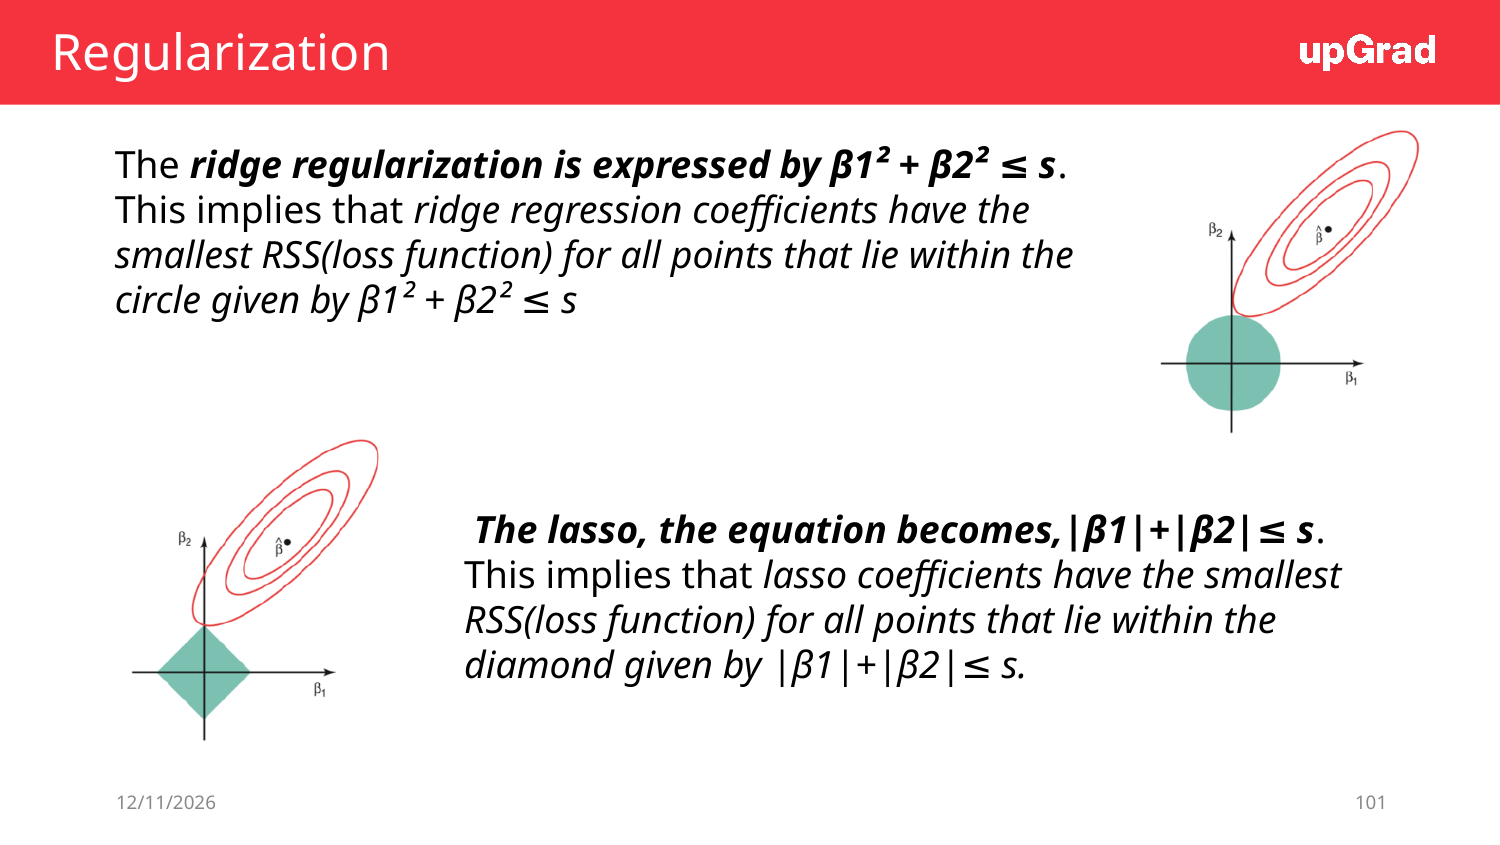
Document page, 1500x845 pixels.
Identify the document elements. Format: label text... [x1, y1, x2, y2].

text_box The lasso, the equation becomes,|β1|+|β2|≤ s. This implies that lasso coefficients have the smallest RSS(loss function) for all points that lie within the diamond given by |β1|+|β2|≤ s. [449, 498, 1397, 693]
slide_number 101 [1355, 791, 1389, 814]
text_box The ridge regularization is expressed by β1² + β2² ≤ s. This implies that ridge regression coefficients have the smallest RSS(loss function) for all points that lie within the circle given by β1² + β2² ≤ s [100, 133, 1125, 329]
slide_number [116, 791, 217, 814]
picture [1300, 34, 1435, 71]
title Regularization [51, 20, 1181, 84]
picture [93, 431, 400, 757]
picture [1157, 123, 1464, 448]
